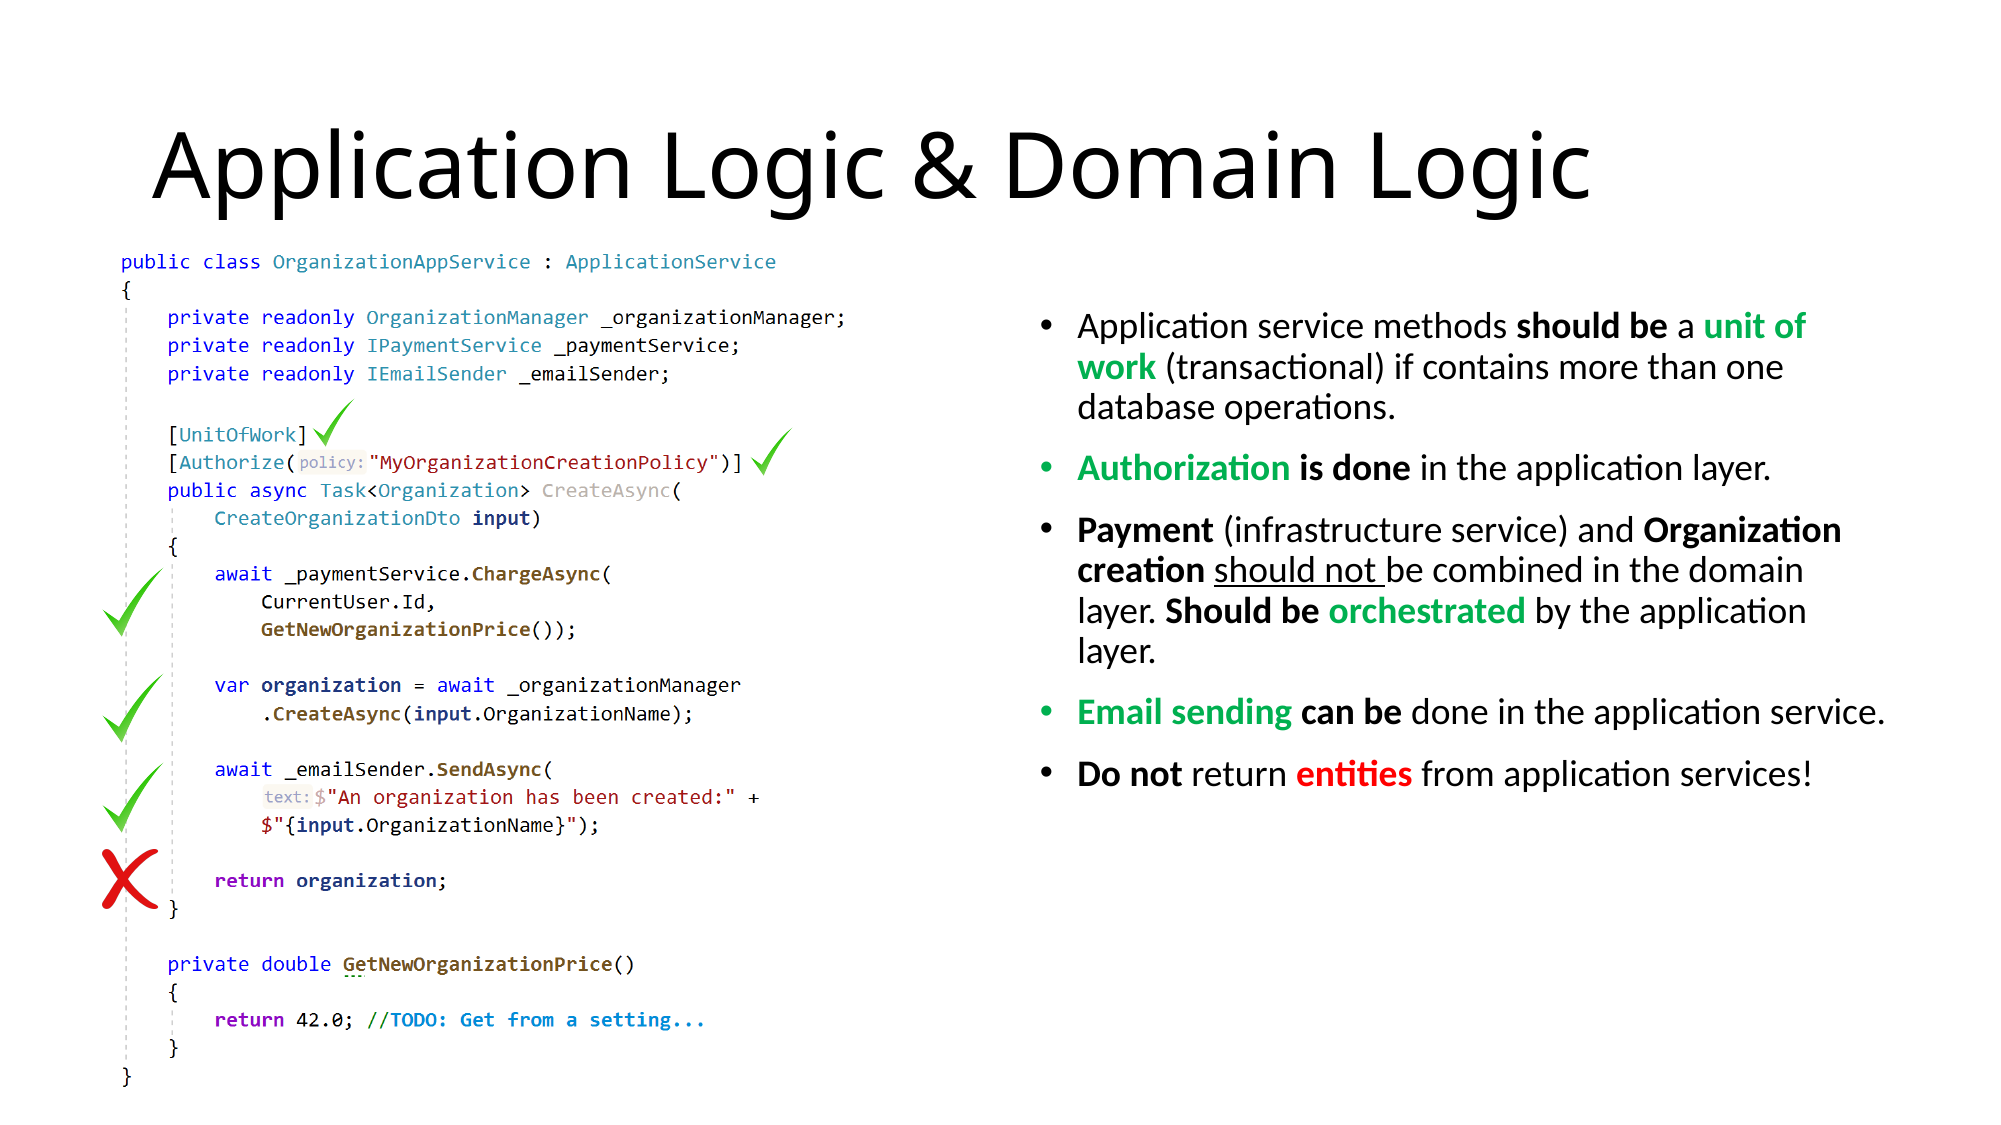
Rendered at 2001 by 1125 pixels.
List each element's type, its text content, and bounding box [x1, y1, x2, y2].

list Application service methods should be a unit of work (transactional) if contains more than one database operations. Authorization is done in the application layer. Payment (infrastructure service) and Organization creation should not be combined in the domain layer. Should be orchestrated by the application layer. Email sending can be done in the application service. Do not return entities from application services! [1024, 298, 1905, 1013]
title Application Logic & Domain Logic [137, 59, 1863, 278]
picture [95, 245, 856, 1099]
